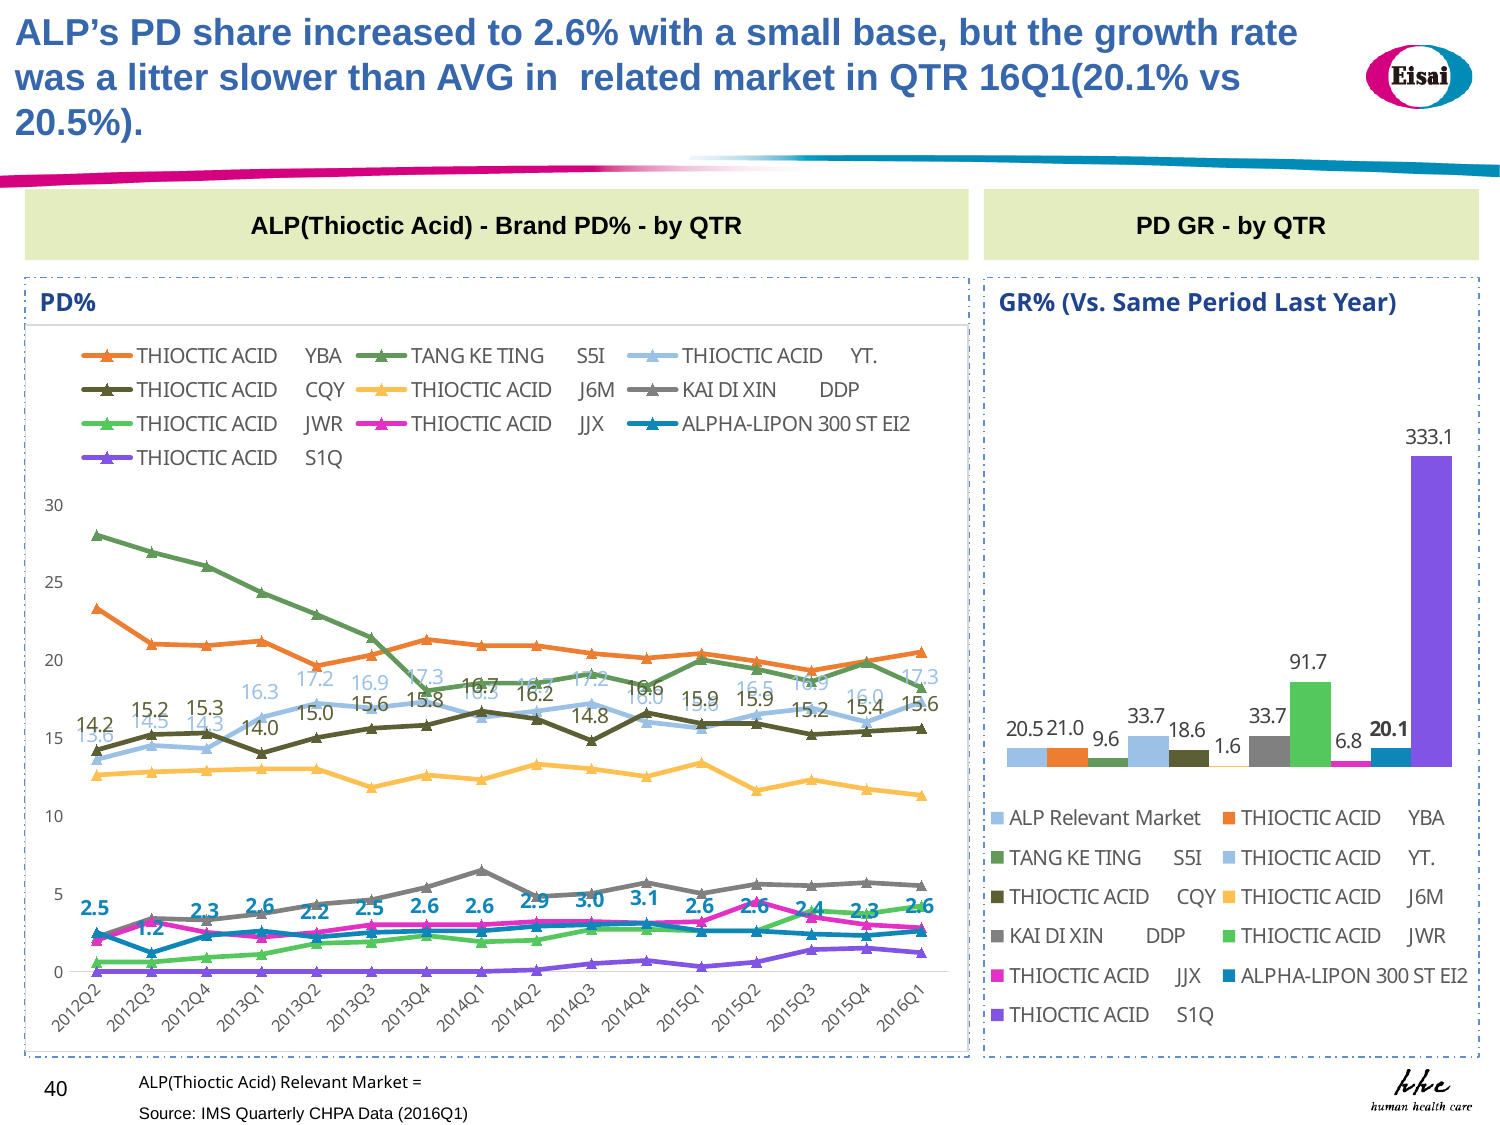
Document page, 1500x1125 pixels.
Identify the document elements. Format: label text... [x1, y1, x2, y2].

picture [1366, 45, 1450, 110]
list ALP’s PD share increased to 2.6% with a small base, but the growth rate was a litter slower than AVG in related market in QTR 16Q1(20.1% vs 20.5%). [0, 0, 1337, 150]
picture [1436, 45, 1473, 70]
text_box ALP(Thioctic Acid) - Brand PD% - by QTR [24, 189, 969, 261]
list ALP(Thioctic Acid) Relevant Market = [123, 1068, 1372, 1095]
slide_number 40 [29, 1069, 123, 1110]
picture [0, 152, 1500, 191]
chart [24, 323, 970, 1053]
text_box [24, 277, 969, 323]
chart [983, 323, 1480, 1053]
text_box Source: IMS Quarterly CHPA Data (2016Q1) [123, 1095, 1372, 1125]
picture [1372, 1069, 1473, 1111]
picture [1424, 83, 1473, 110]
text_box [983, 277, 1479, 323]
text_box PD GR - by QTR [983, 189, 1479, 261]
